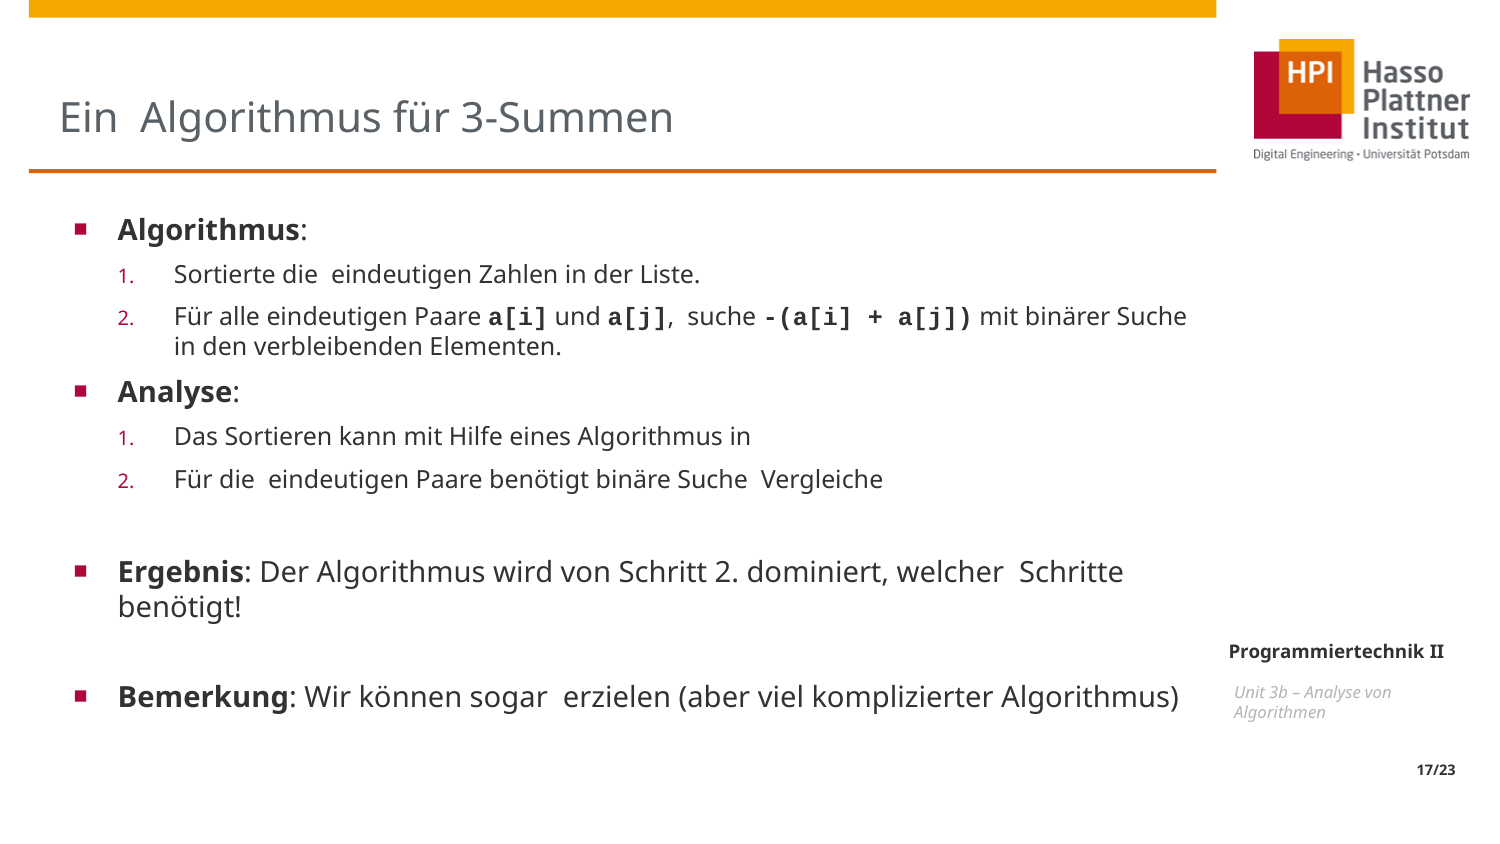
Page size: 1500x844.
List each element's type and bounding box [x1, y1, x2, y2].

picture [1254, 39, 1470, 161]
